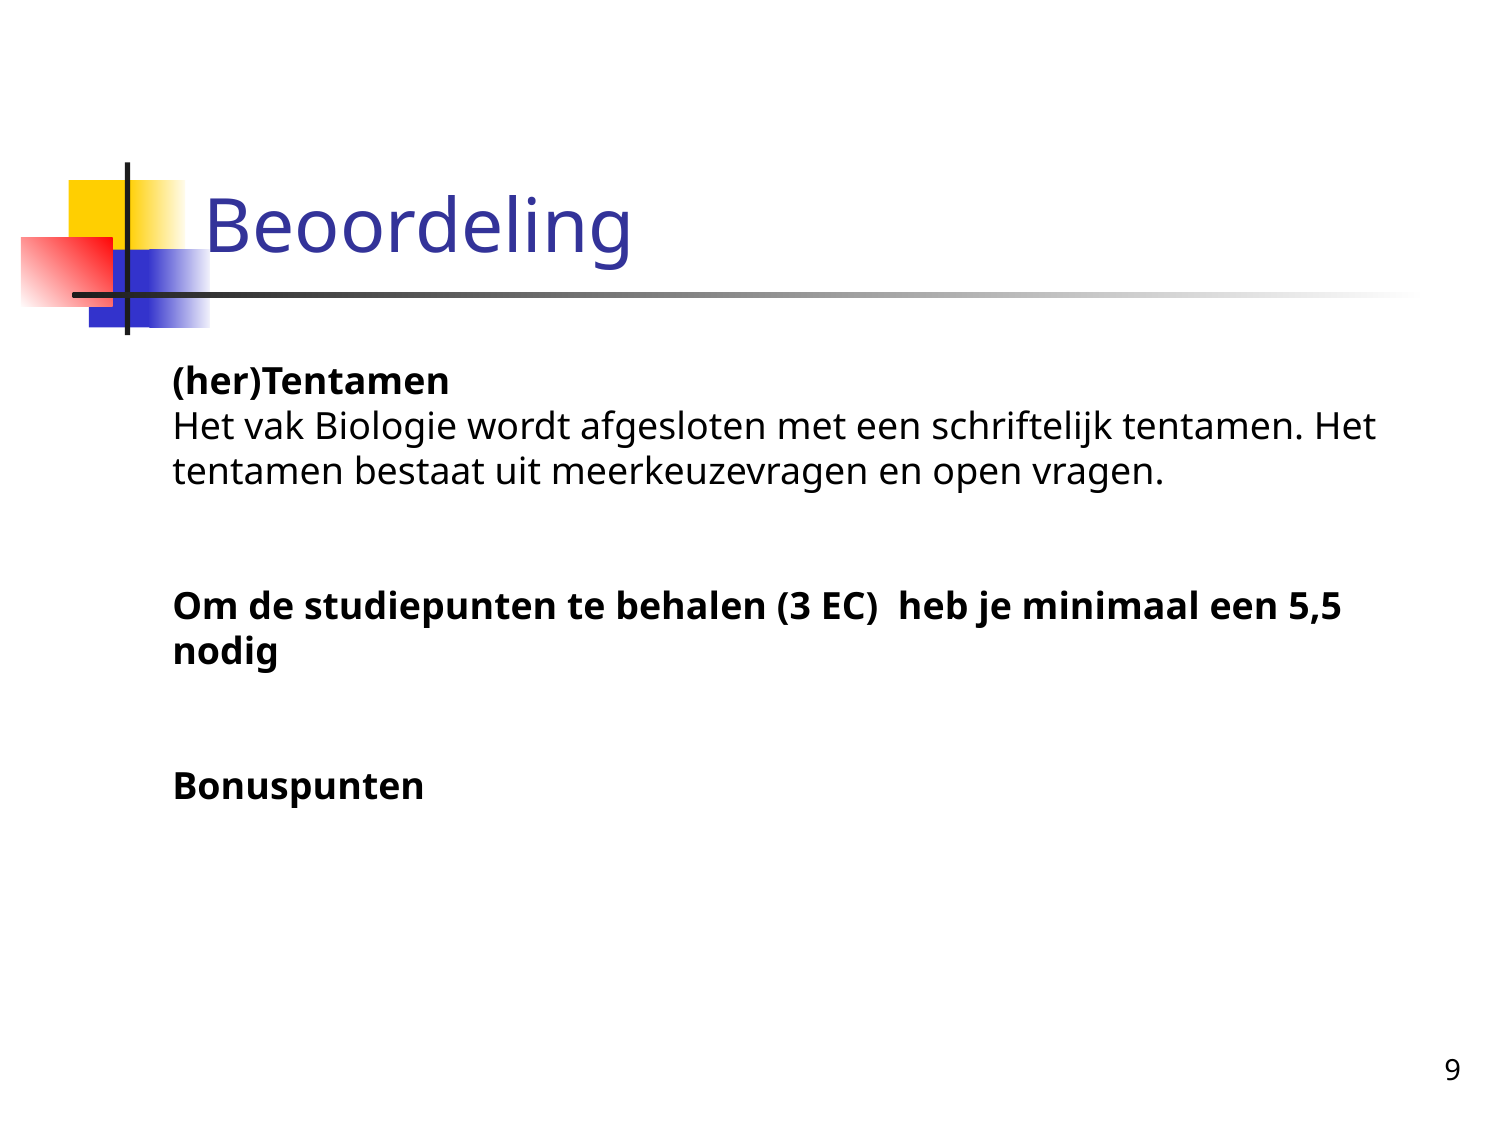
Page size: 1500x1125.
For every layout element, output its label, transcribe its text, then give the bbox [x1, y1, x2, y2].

slide_number 9 [1163, 1022, 1477, 1099]
title Beoordeling [188, 35, 1468, 275]
text_box (her)Tentamen Het vak Biologie wordt afgesloten met een schriftelijk tentamen. Het tentamen bestaat uit meerkeuzevragen en open vragen. Om de studiepunten te behalen (3 EC) heb je minimaal een 5,5 nodig Bonuspunten [157, 349, 1400, 860]
